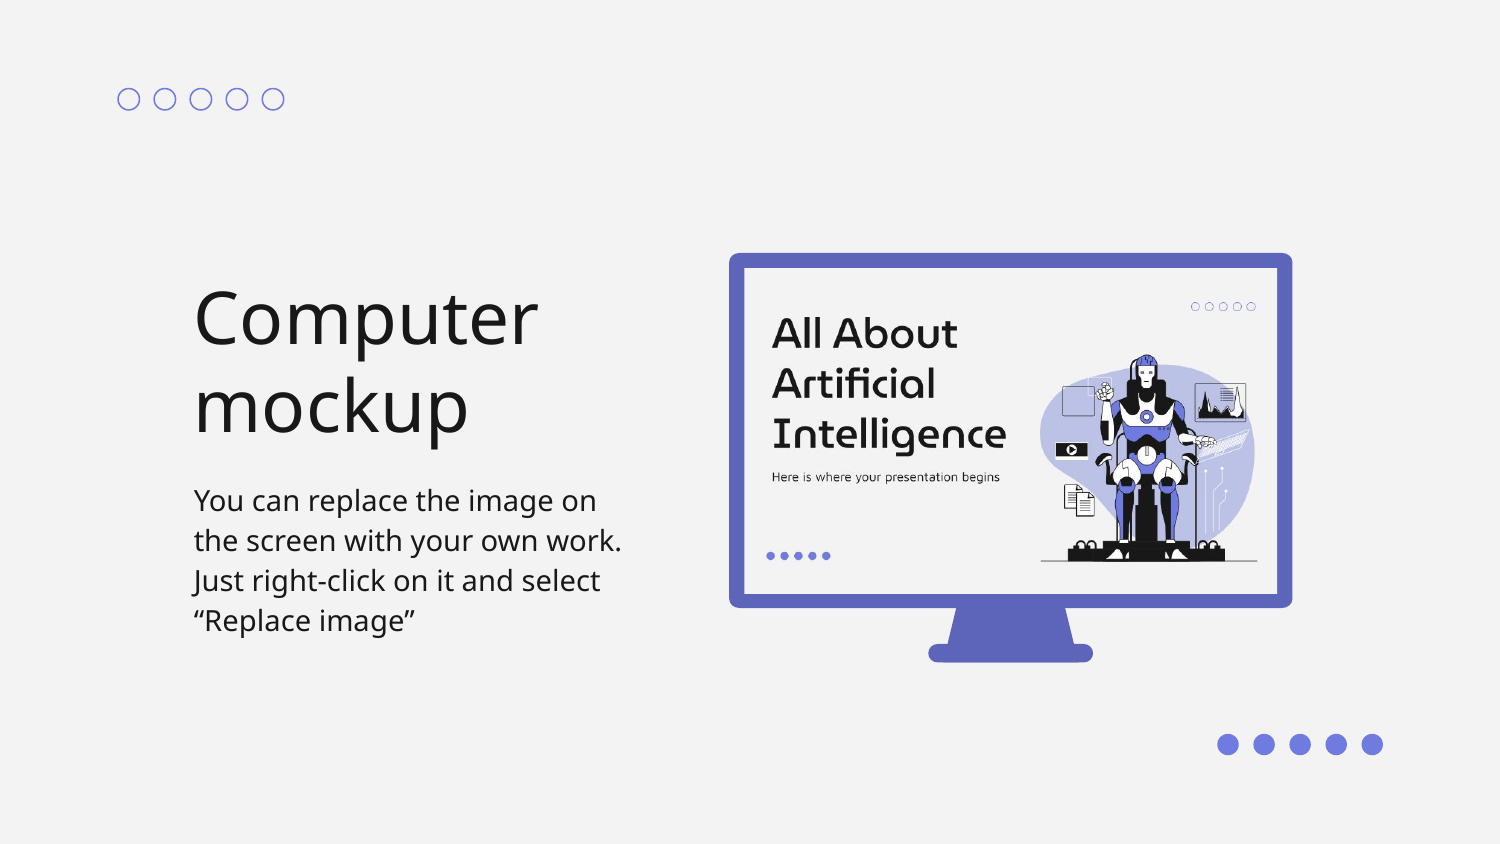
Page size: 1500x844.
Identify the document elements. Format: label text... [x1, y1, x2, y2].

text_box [728, 252, 1293, 663]
subtitle You can replace the image on the screen with your own work. Just right-click on it and select “Replace image” [178, 461, 643, 650]
title Computer mockup [178, 265, 643, 461]
picture [744, 267, 1278, 594]
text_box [117, 88, 284, 111]
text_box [1217, 733, 1384, 756]
